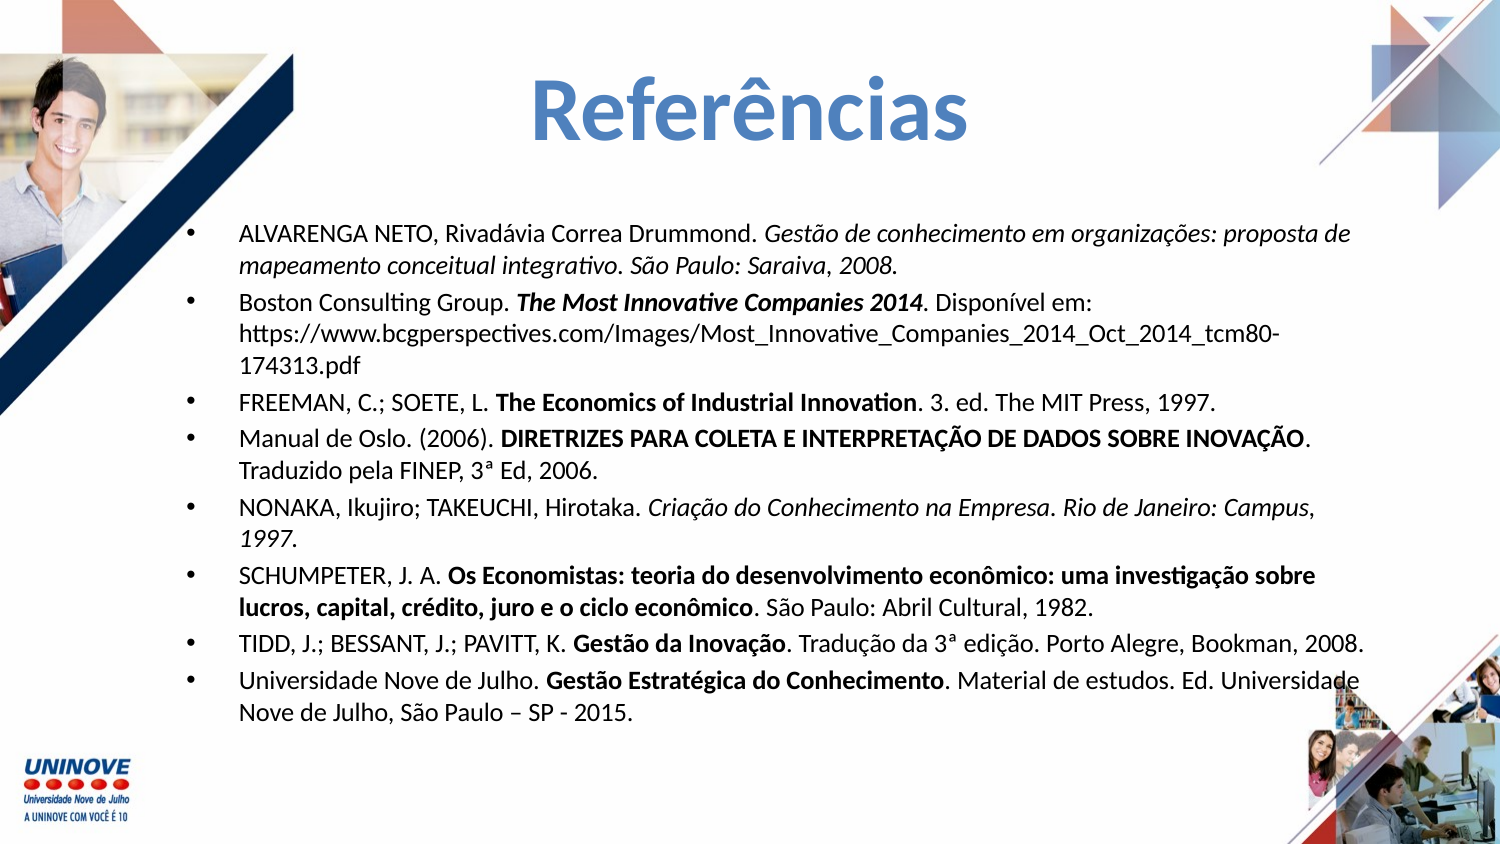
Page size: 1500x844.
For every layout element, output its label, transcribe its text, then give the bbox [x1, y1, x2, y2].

picture [0, 0, 1500, 844]
list ALVARENGA NETO, Rivadávia Correa Drummond. Gestão de conhecimento em organizações: proposta de mapeamento conceitual integrativo. São Paulo: Saraiva, 2008. Boston Consulting Group. The Most Innovative Companies 2014. Disponível em: https://www.bcgperspectives.com/Images/Most_Innovative_Companies_2014_Oct_2014_tcm80-174313.pdf FREEMAN, C.; SOETE, L. The Economics of Industrial Innovation. 3. ed. The MIT Press, 1997. Manual de Oslo. (2006). DIRETRIZES PARA COLETA E INTERPRETAÇÃO DE DADOS SOBRE INOVAÇÃO. Traduzido pela FINEP, 3ª Ed, 2006. NONAKA, Ikujiro; TAKEUCHI, Hirotaka. Criação do Conhecimento na Empresa. Rio de Janeiro: Campus, 1997. SCHUMPETER, J. A. Os Economistas: teoria do desenvolvimento econômico: uma investigação sobre lucros, capital, crédito, juro e o ciclo econômico. São Paulo: Abril Cultural, 1982. TIDD, J.; BESSANT, J.; PAVITT, K. Gestão da Inovação. Tradução da 3ª edição. Porto Alegre, Bookman, 2008. Universidade Nove de Julho. Gestão Estratégica do Conhecimento. Material de estudos. Ed. Universidade Nove de Julho, São Paulo – SP - 2015. [170, 208, 1389, 767]
title Referências [74, 33, 1426, 175]
